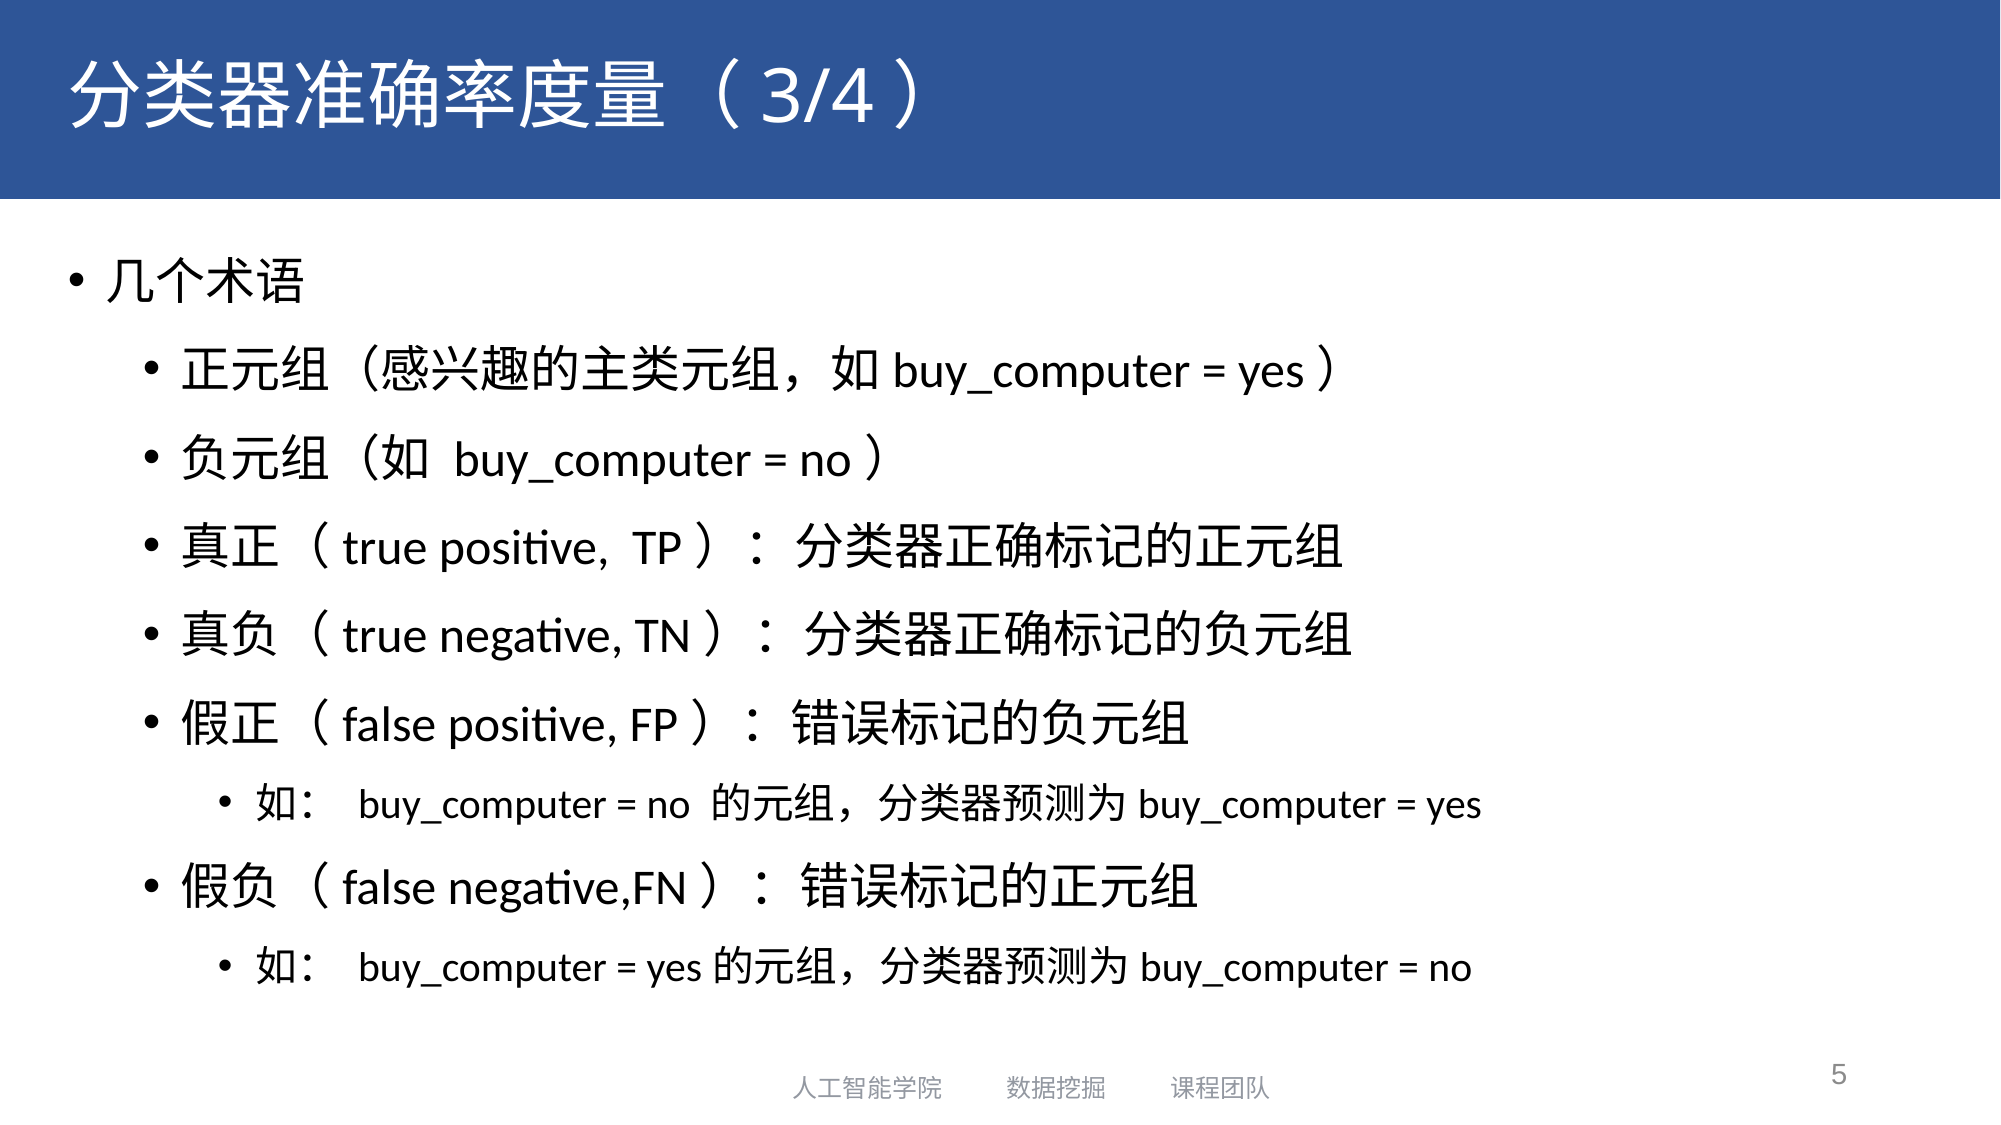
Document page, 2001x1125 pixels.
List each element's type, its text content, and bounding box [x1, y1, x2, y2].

footer 人工智能学院 数据挖掘 课程团队 [694, 1057, 1370, 1118]
title 分类器准确率度量（3/4） [52, 23, 1753, 174]
list 几个术语 正元组（感兴趣的主类元组，如buy_computer = yes） 负元组（如 buy_computer = no） 真正（true positive, TP）：分类器正确标记的正元组 真负（true negative, TN）：分类器正确标记的负元组 假正（false positive, FP）：错误标记的负元组 如： buy_computer = no 的元组，分类器预测为buy_computer = yes 假负（false negative,FN）：错误标记的正元组 如： buy_computer = yes的元组，分类器预测为buy_computer = no [52, 223, 1923, 1010]
slide_number 5 [1412, 1042, 1863, 1103]
